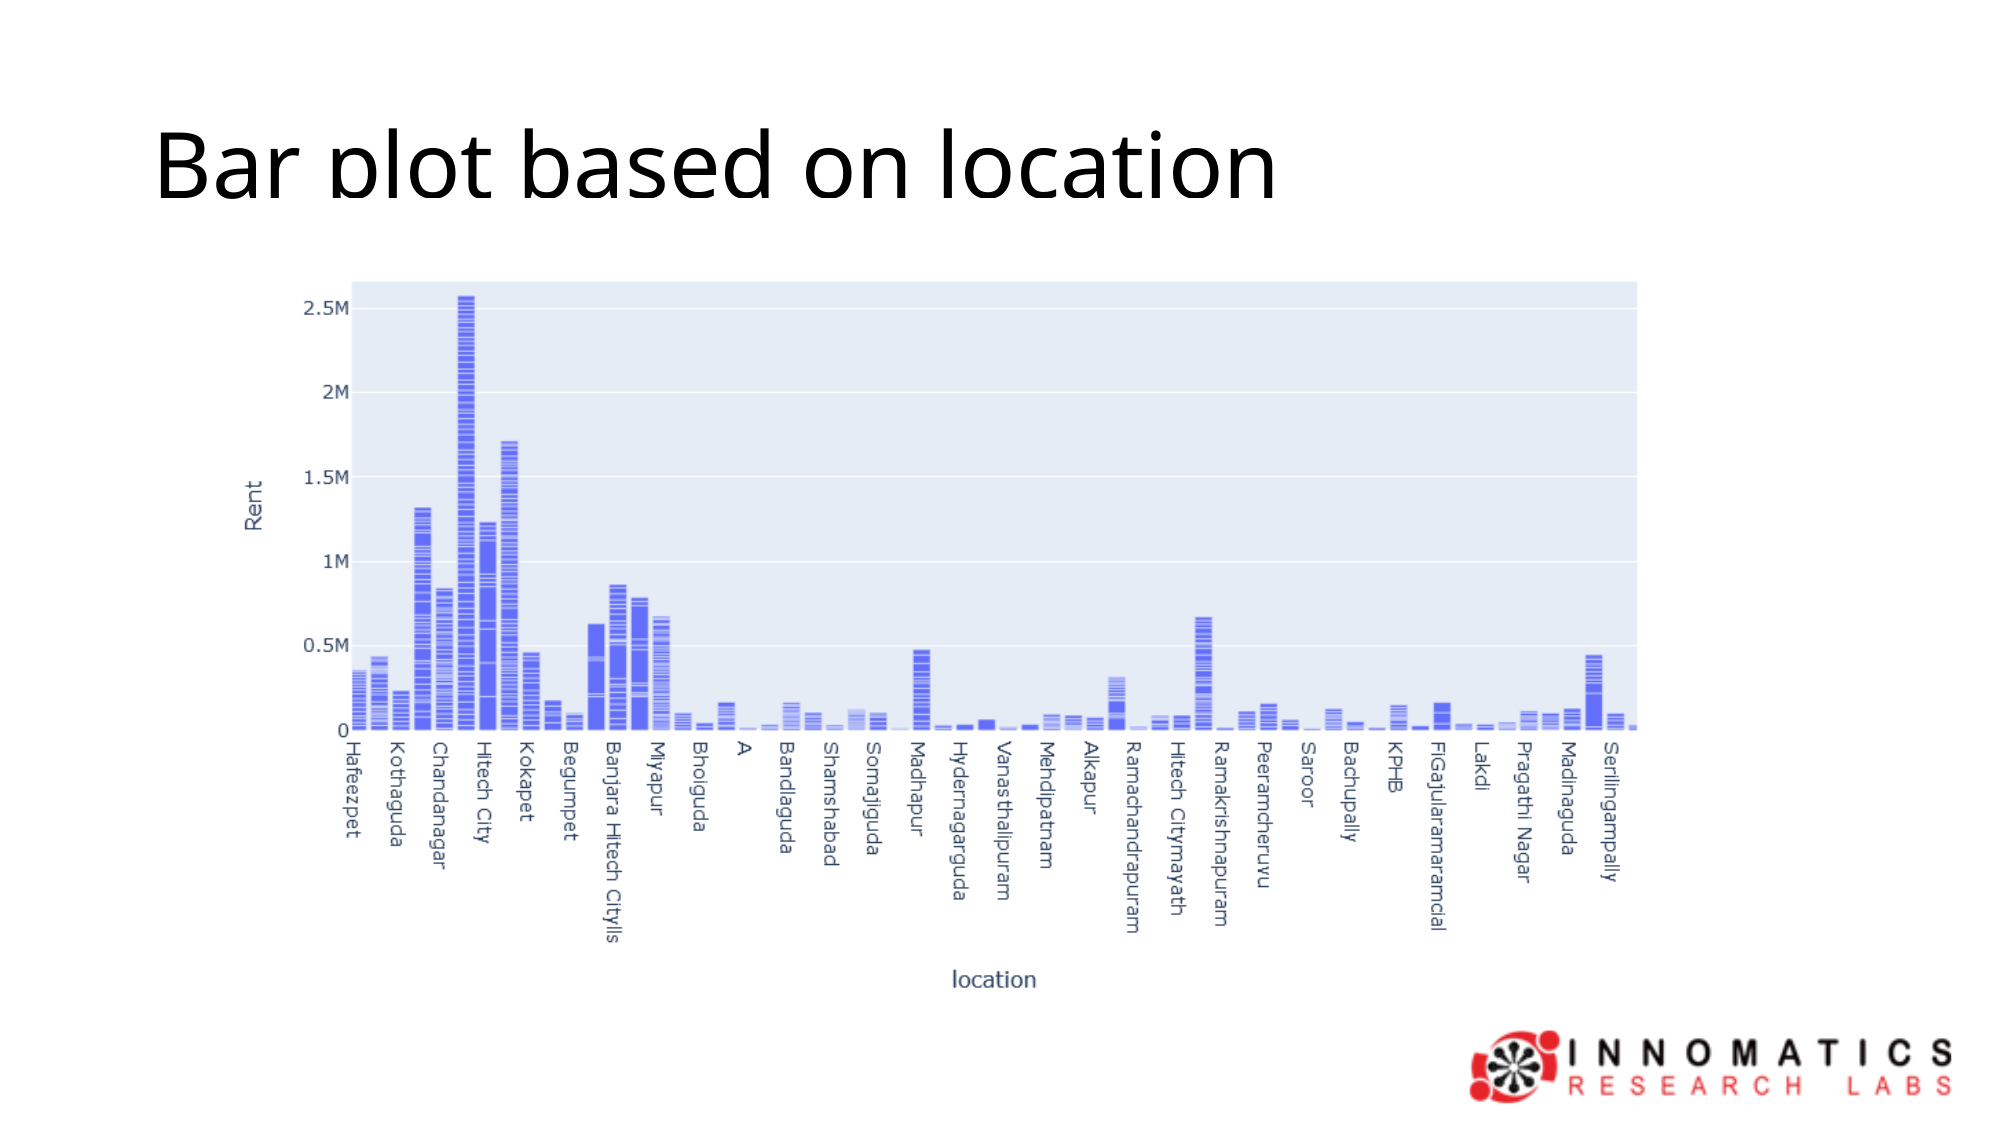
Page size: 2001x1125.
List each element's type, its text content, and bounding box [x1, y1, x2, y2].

picture [1445, 1014, 1975, 1125]
title Bar plot based on location [137, 59, 1863, 278]
picture [241, 198, 1759, 1003]
